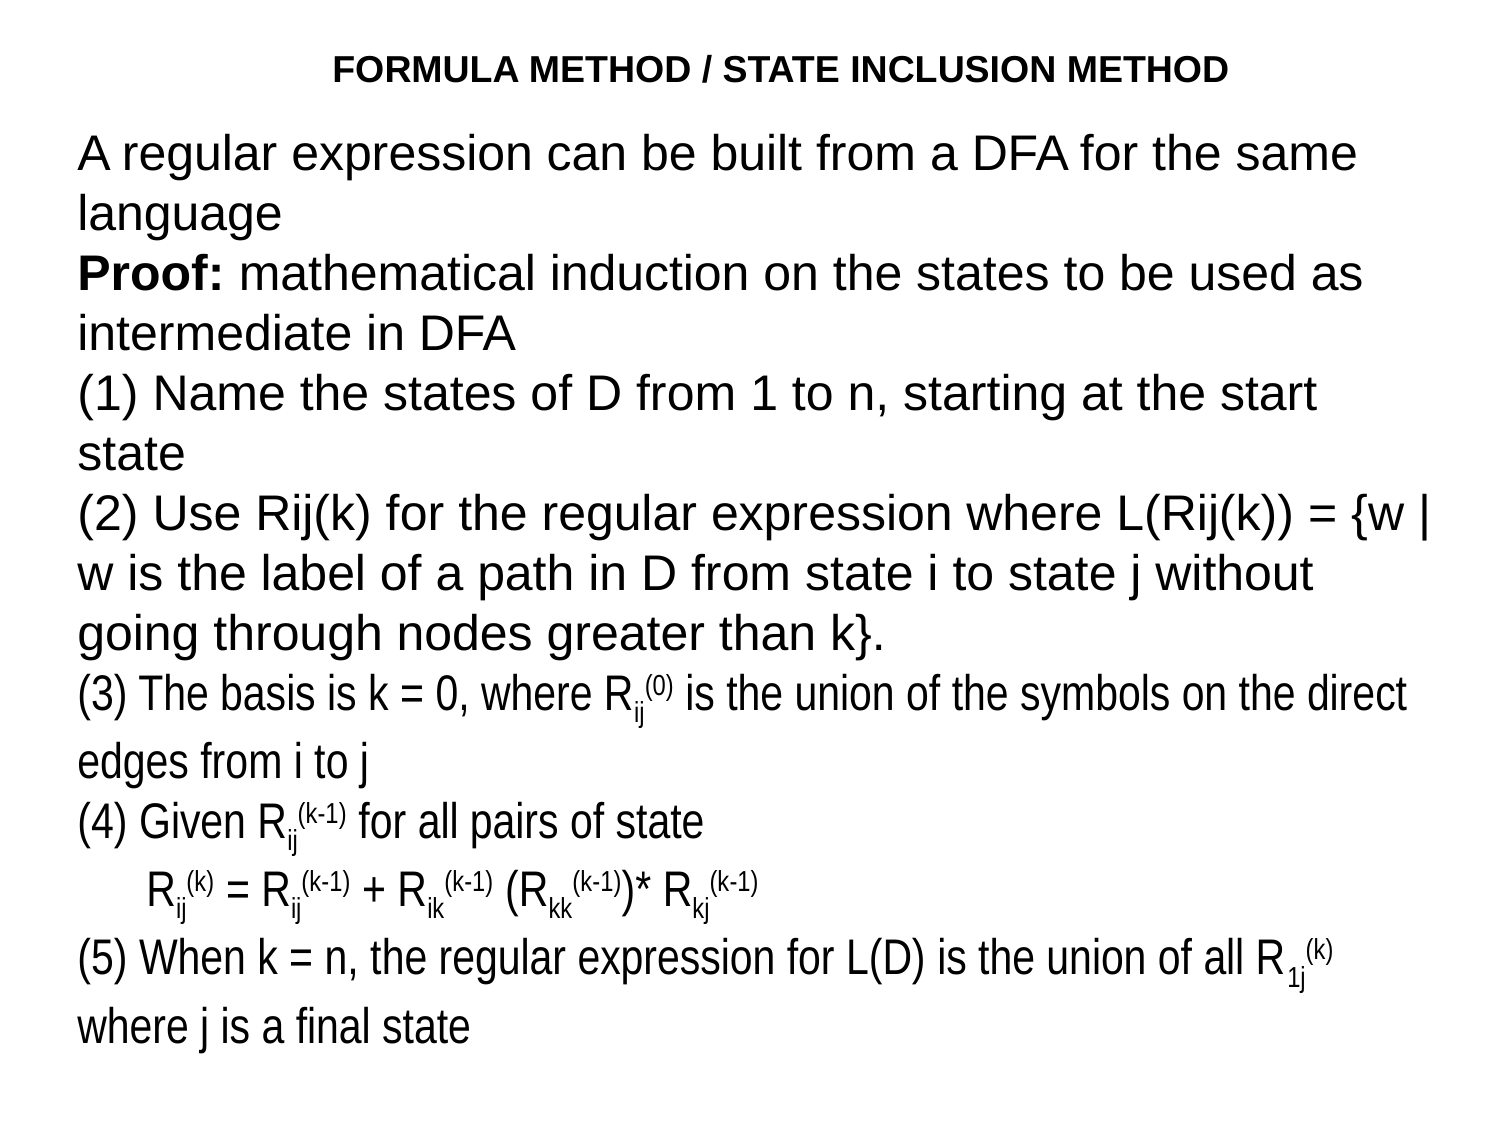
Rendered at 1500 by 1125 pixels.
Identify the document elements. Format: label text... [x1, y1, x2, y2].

text_box FORMULA METHOD / STATE INCLUSION METHOD [62, 37, 1500, 98]
text_box A regular expression can be built from a DFA for the same language Proof: mathematical induction on the states to be used as intermediate in DFA (1) Name the states of D from 1 to n, starting at the start state (2) Use Rij(k) for the regular expression where L(Rij(k)) = {w | w is the label of a path in D from state i to state j without going through nodes greater than k}. (3) The basis is k = 0, where Rij(0) is the union of the symbols on the direct edges from i to j (4) Given Rij(k-1) for all pairs of state Rij(k) = Rij(k-1) + Rik(k-1) (Rkk(k-1))* Rkj(k-1) (5) When k = n, the regular expression for L(D) is the union of all R1j(k) where j is a final state [62, 112, 1450, 1121]
